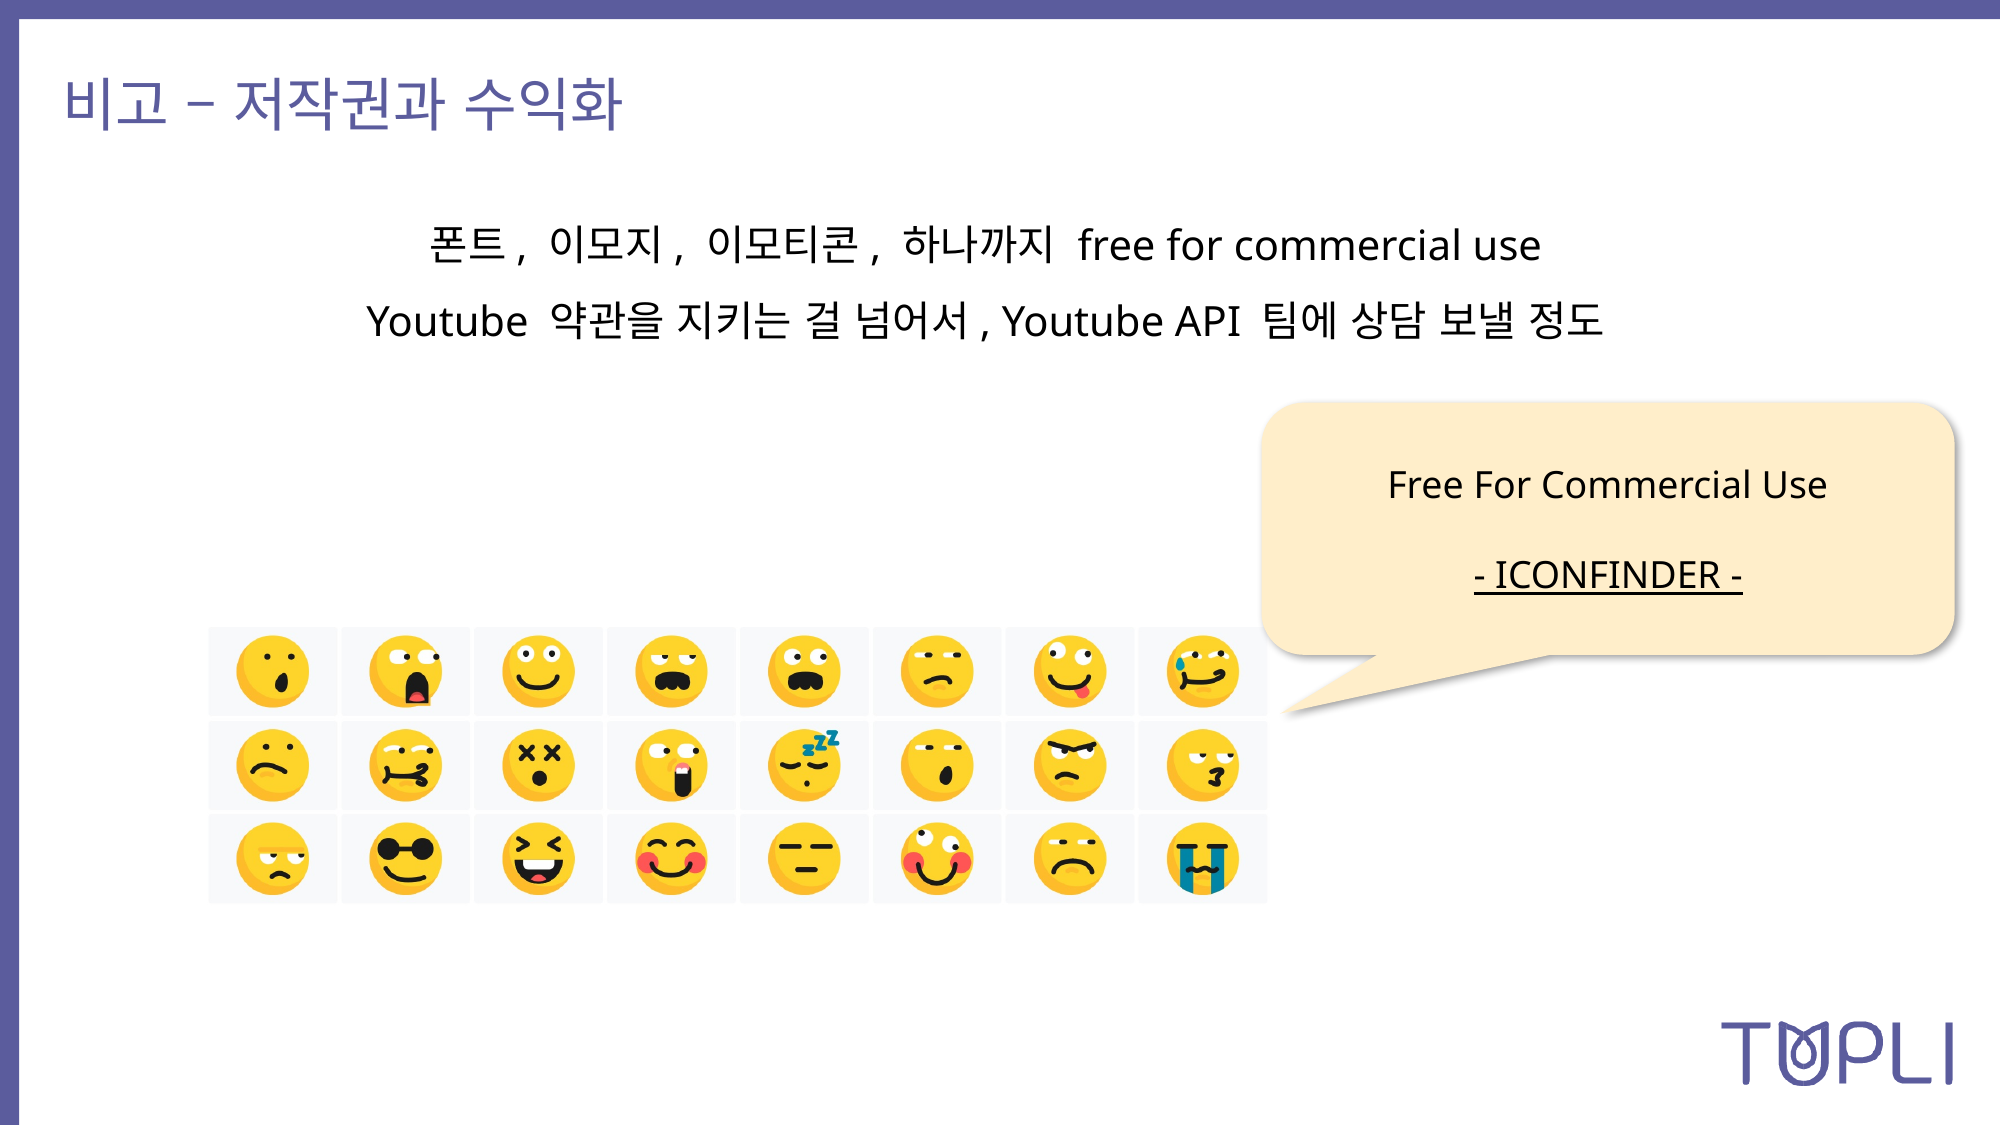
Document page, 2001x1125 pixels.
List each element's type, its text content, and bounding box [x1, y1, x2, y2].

text_box Free For Commercial Use - ICONFINDER - [1260, 401, 1956, 715]
text_box 비고 – 저작권과 수익화 [47, 60, 817, 146]
picture [207, 622, 1270, 906]
picture [1721, 1021, 1953, 1086]
text_box 폰트, 이모지, 이모티콘, 하나까지 free for commercial use Youtube 약관을 지키는 걸 넘어서, Youtube API 팀에 상담 보낼 정도 [152, 206, 1820, 374]
